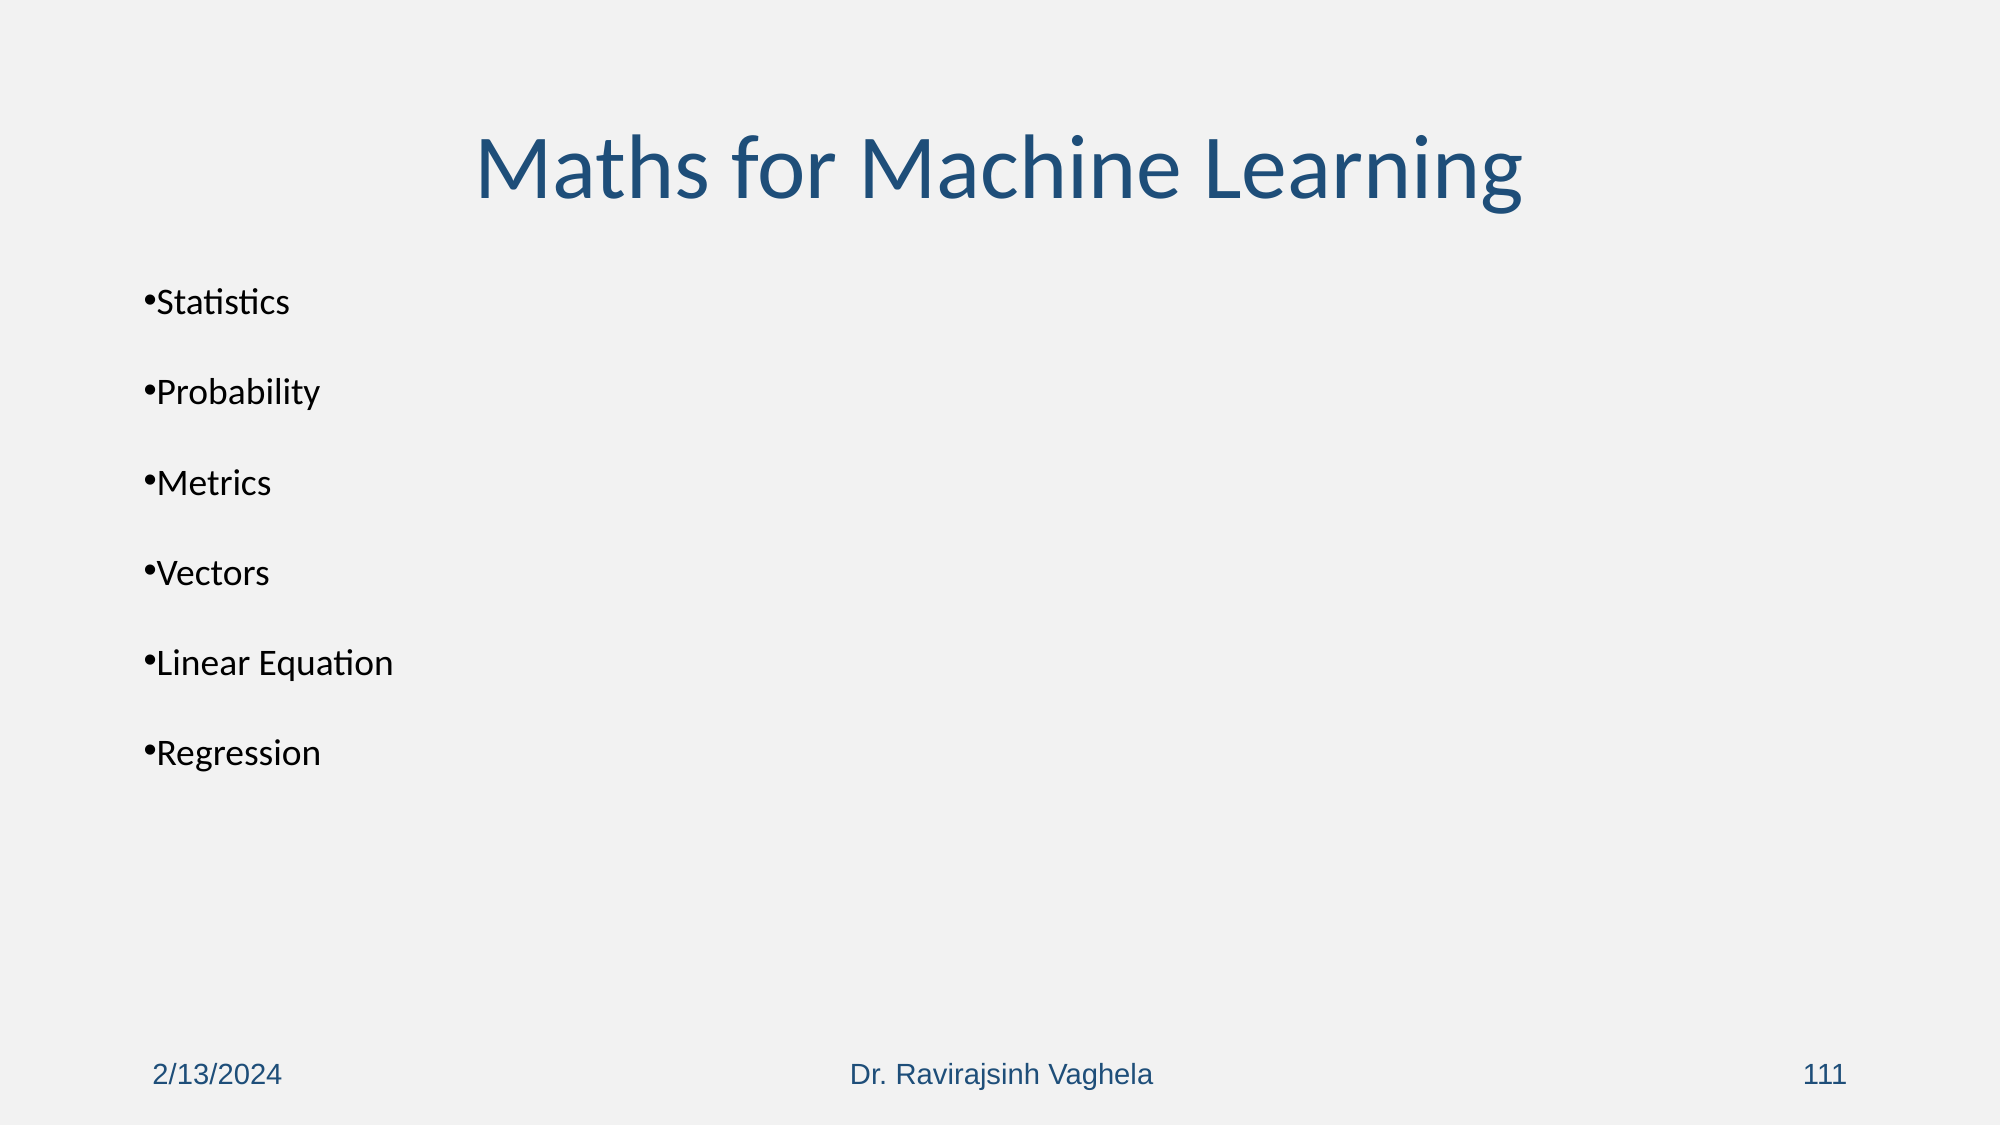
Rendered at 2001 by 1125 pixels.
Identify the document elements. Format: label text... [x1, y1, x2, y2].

footer Dr. Ravirajsinh Vaghela [662, 1042, 1342, 1103]
slide_number ‹#› [1412, 1042, 1863, 1103]
text_box Statistics Probability Metrics Vectors Linear Equation Regression [128, 269, 1957, 780]
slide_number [137, 1042, 588, 1103]
title Maths for Machine Learning [137, 59, 1863, 269]
